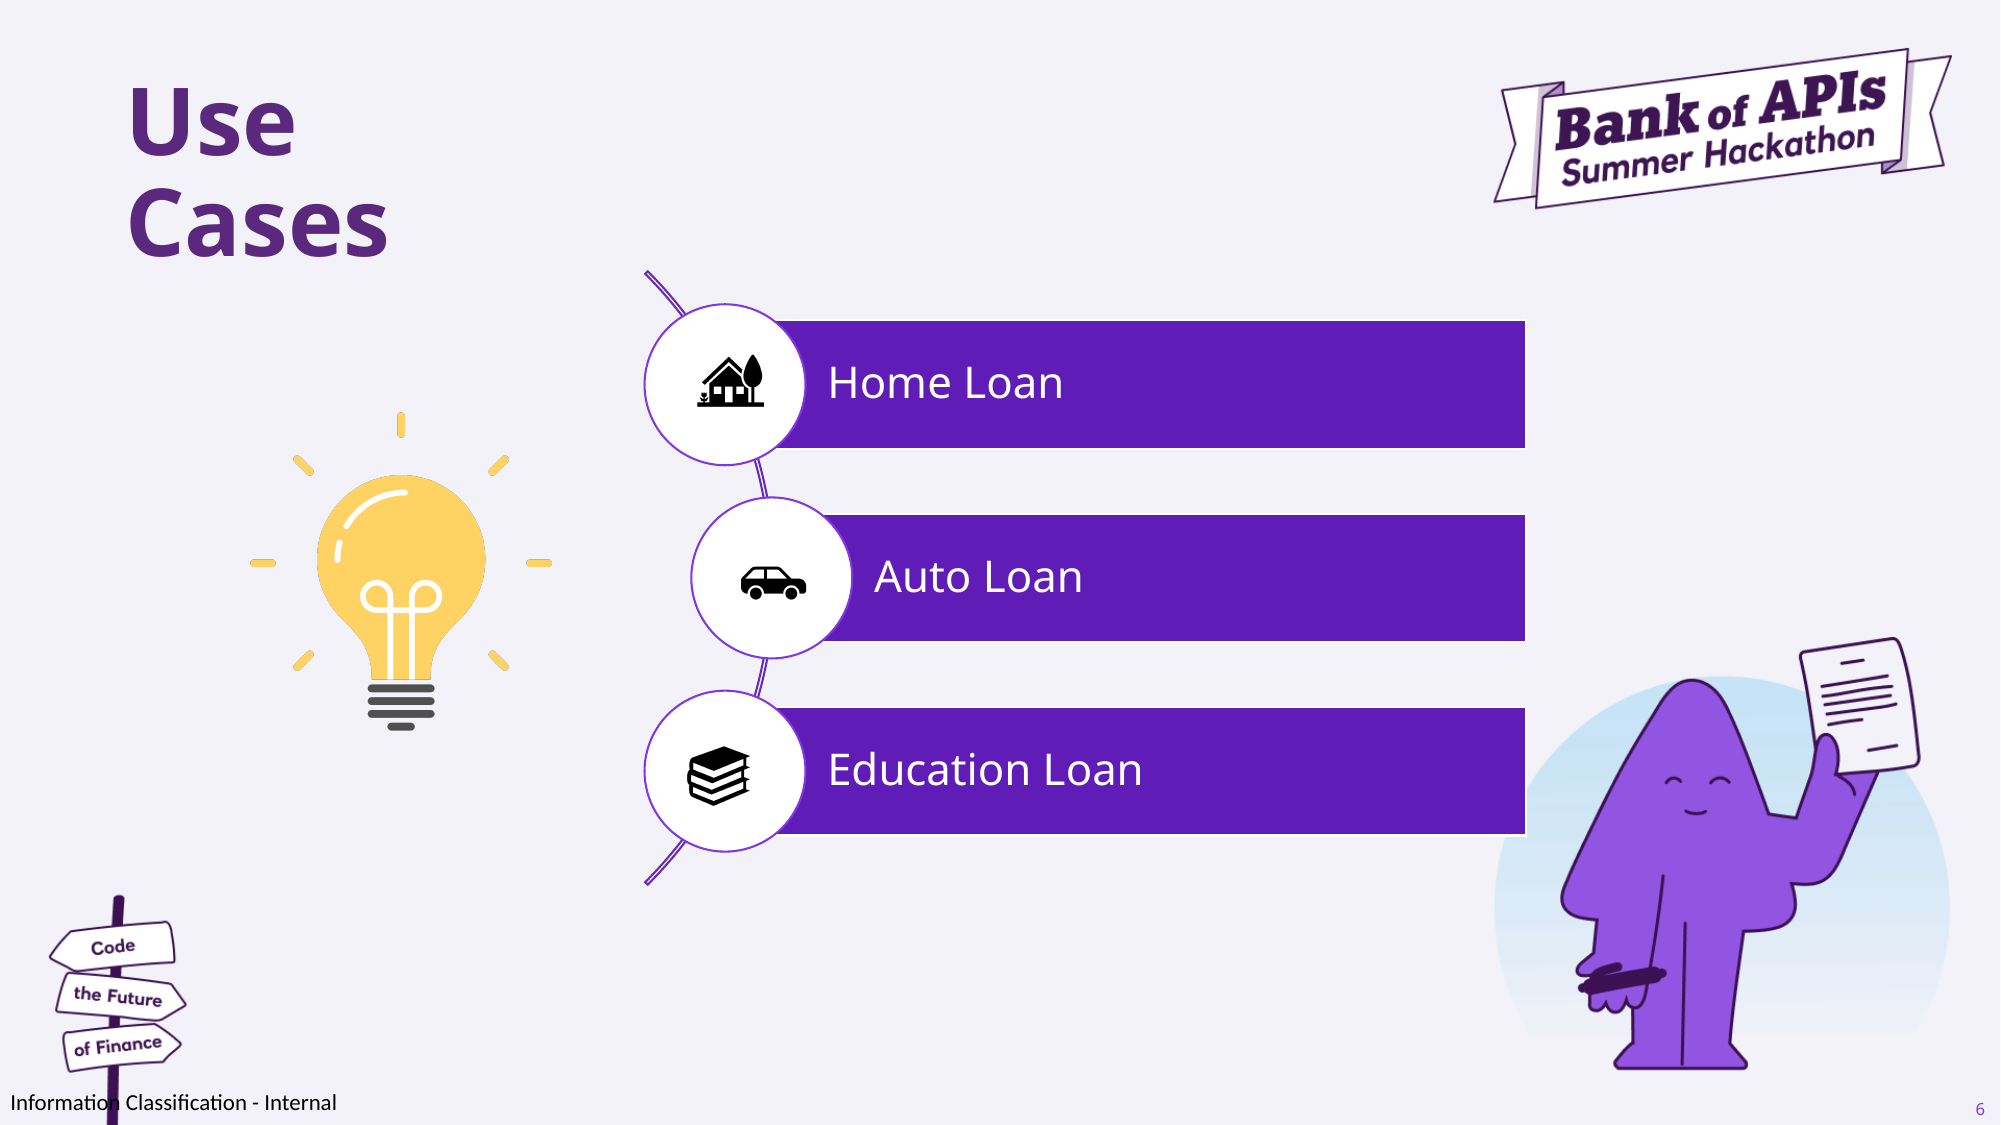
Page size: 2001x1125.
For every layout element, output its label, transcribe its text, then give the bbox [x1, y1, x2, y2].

picture [0, 0, 2001, 1125]
list Use Cases [110, 66, 548, 167]
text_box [635, 255, 1536, 900]
text_box [22, 39, 198, 193]
